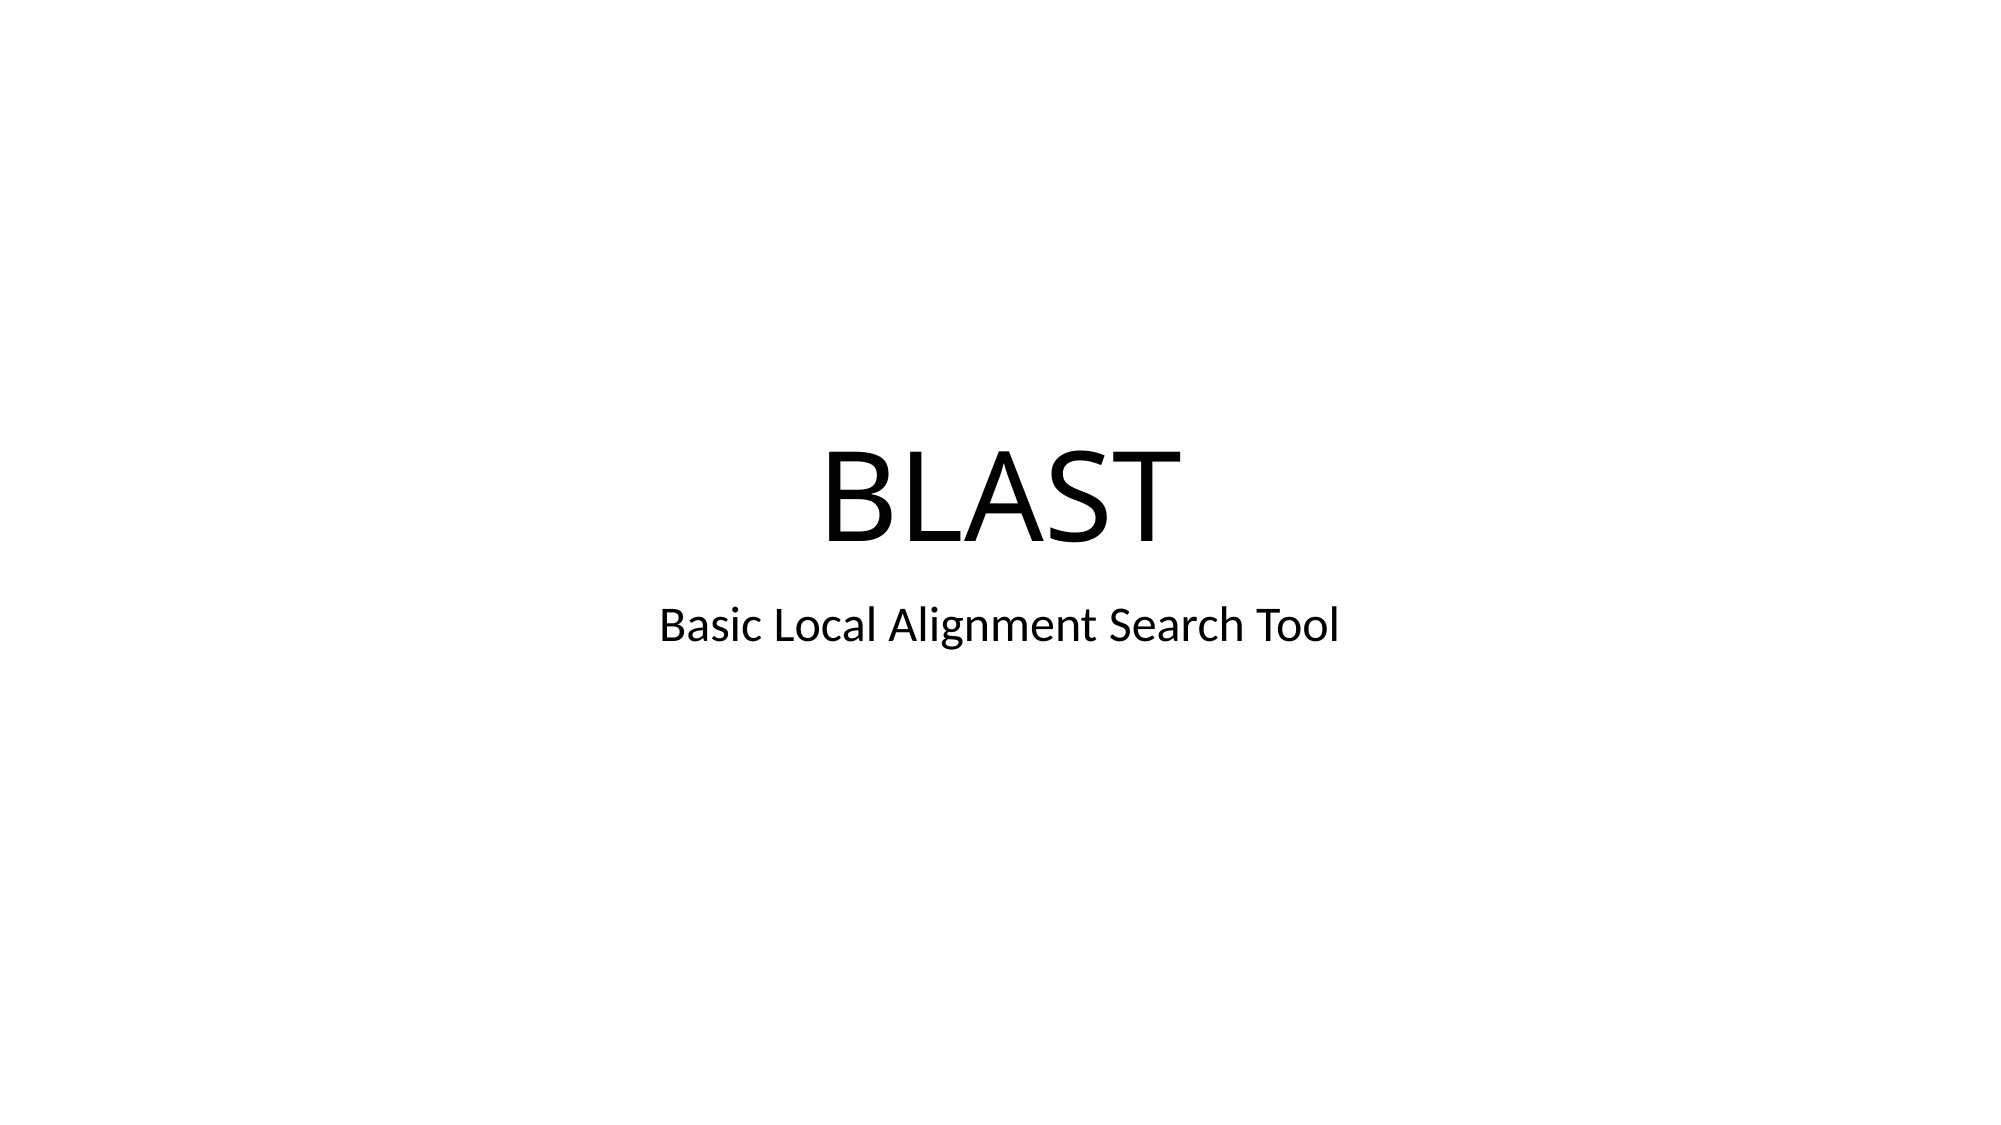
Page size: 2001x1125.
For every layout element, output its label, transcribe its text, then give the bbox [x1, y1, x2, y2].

subtitle Basic Local Alignment Search Tool [249, 590, 1750, 863]
title BLAST [249, 184, 1750, 576]
